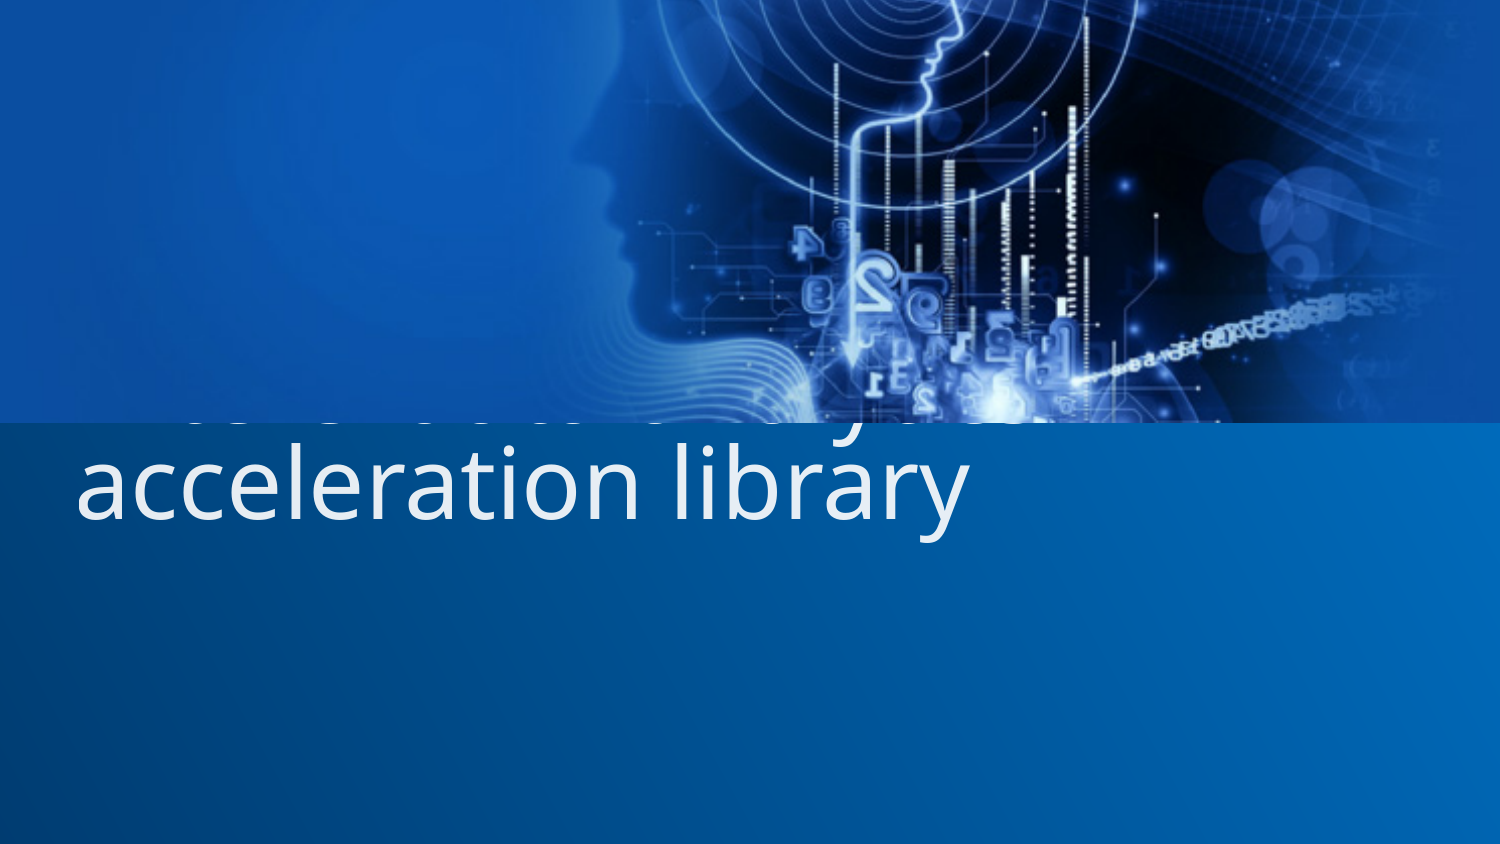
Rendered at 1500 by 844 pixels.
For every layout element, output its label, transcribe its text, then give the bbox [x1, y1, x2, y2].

picture [0, 0, 1500, 423]
title Intel® data analytics acceleration library [74, 432, 1350, 539]
